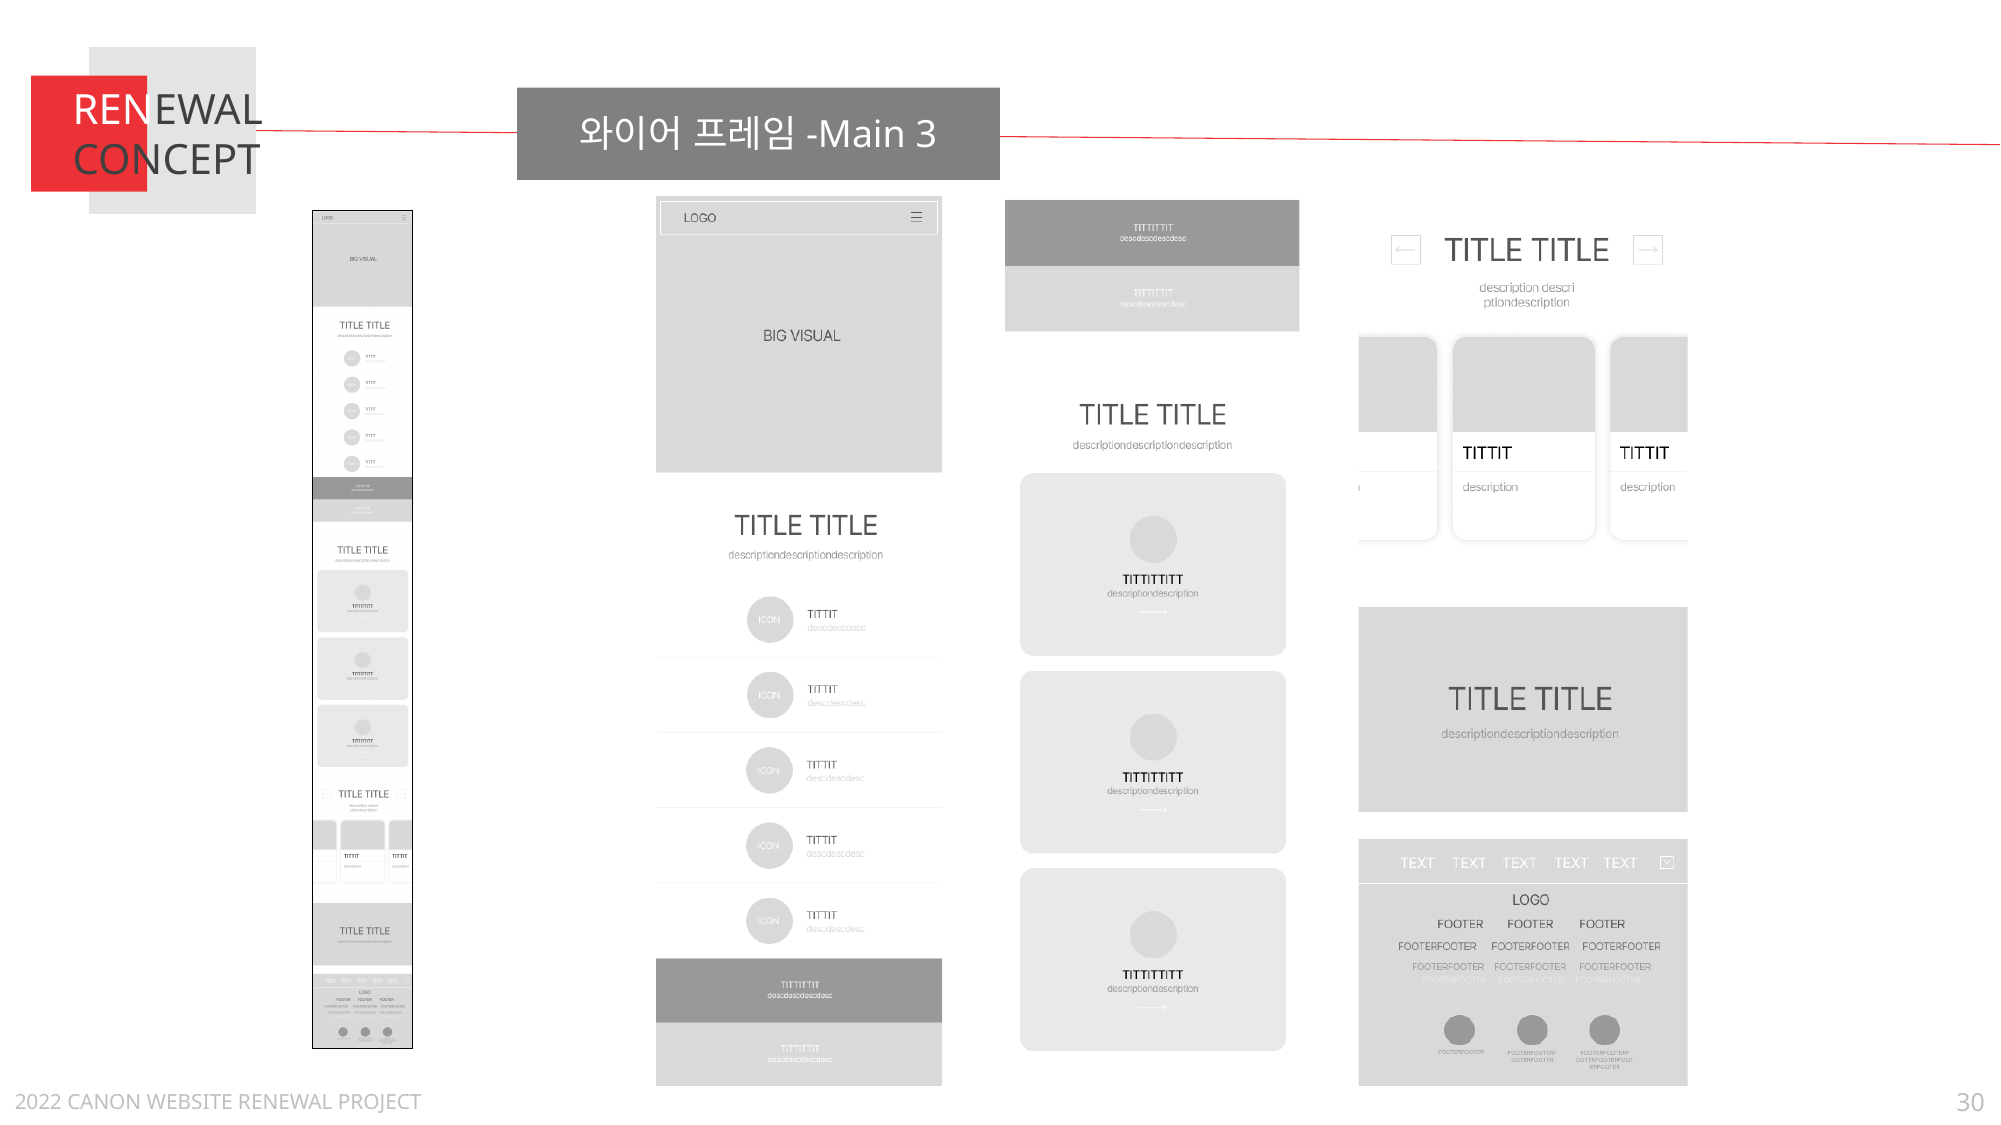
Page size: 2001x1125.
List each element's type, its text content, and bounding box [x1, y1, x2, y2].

text_box [516, 87, 1001, 181]
picture [312, 210, 413, 1049]
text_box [655, 196, 1688, 1086]
text_box 와이어 프레임-Main 3 [564, 102, 953, 162]
text_box RENEWAL CONCEPT [57, 75, 278, 191]
slide_number 30 [1887, 1085, 2000, 1122]
